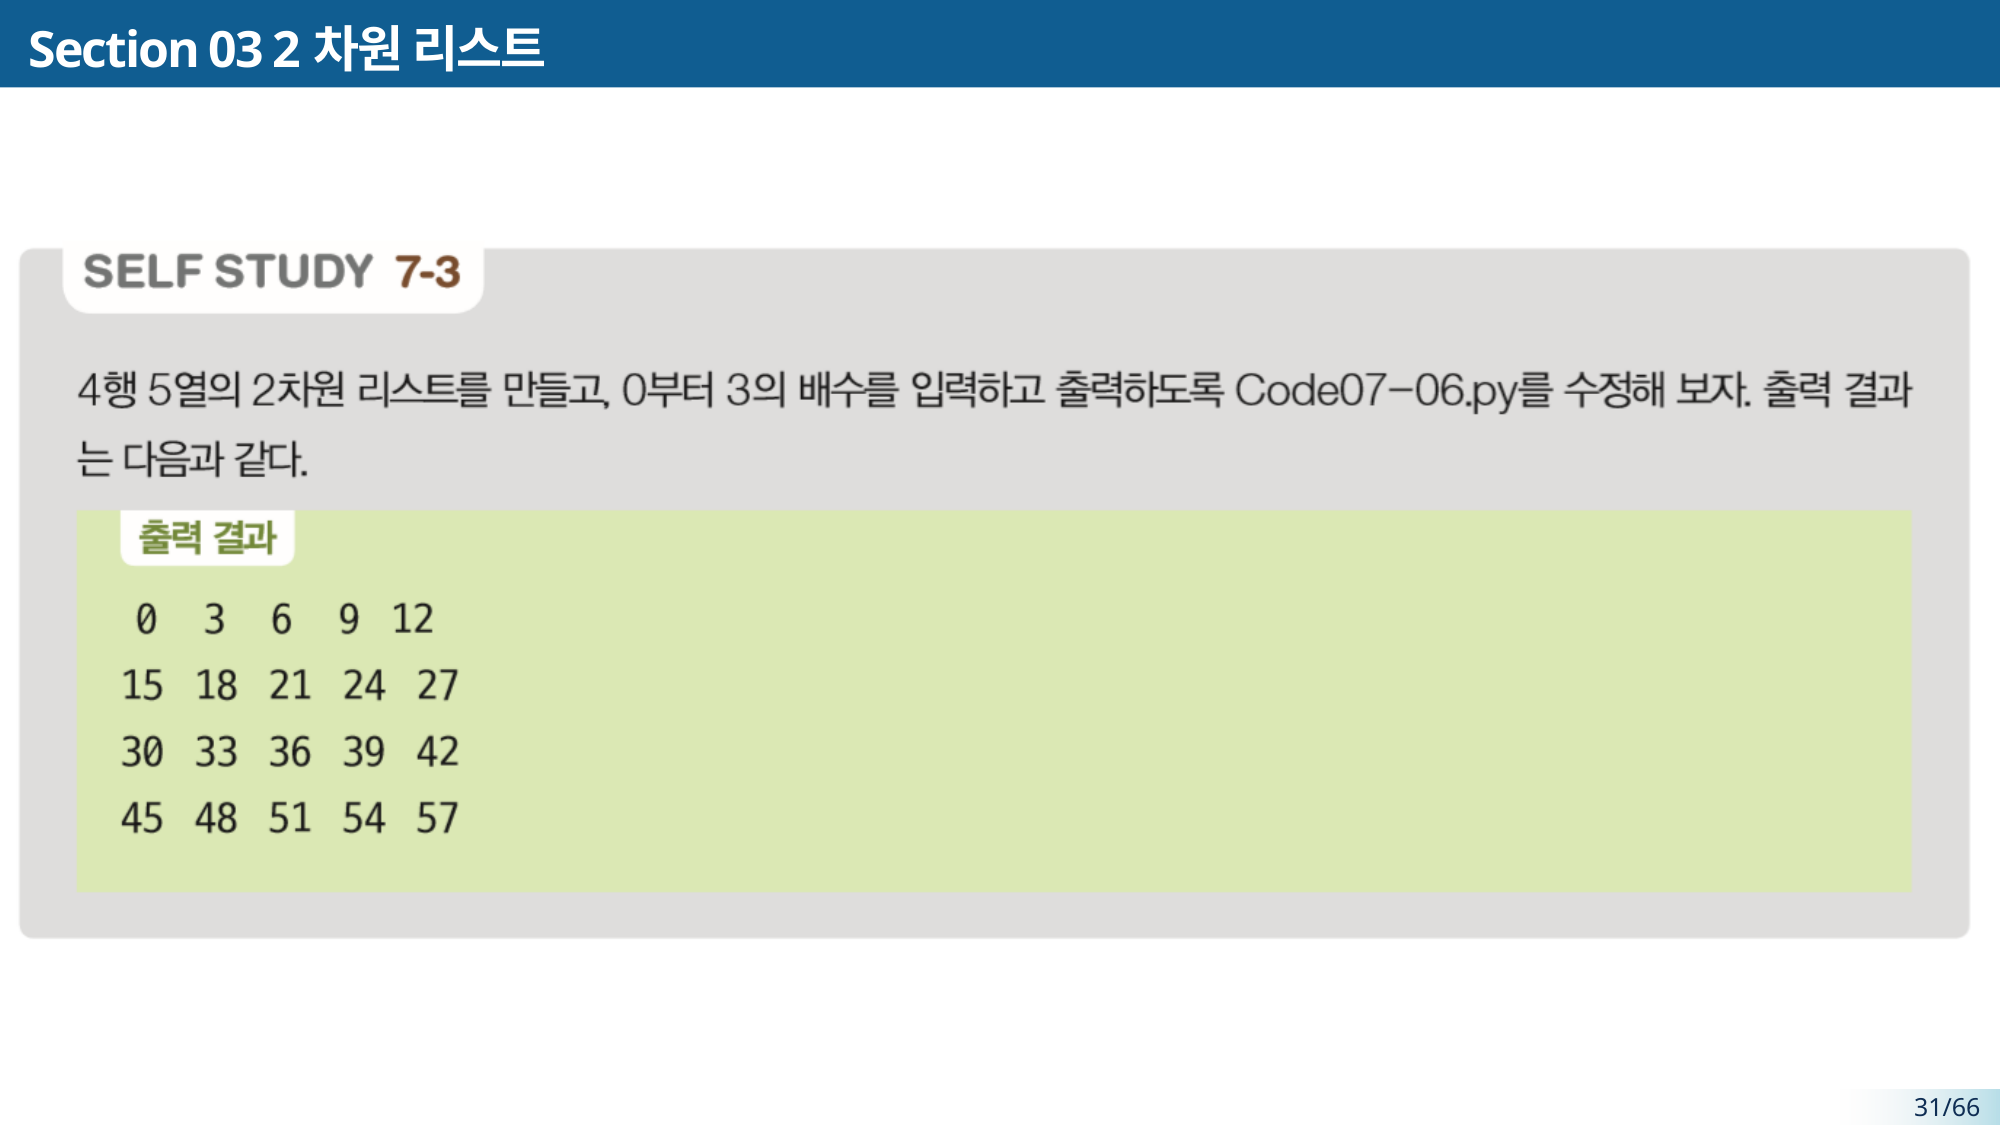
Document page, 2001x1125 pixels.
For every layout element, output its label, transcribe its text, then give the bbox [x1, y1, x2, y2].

title Section 03 2차원 리스트 [13, 8, 1717, 87]
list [13, 238, 1975, 946]
